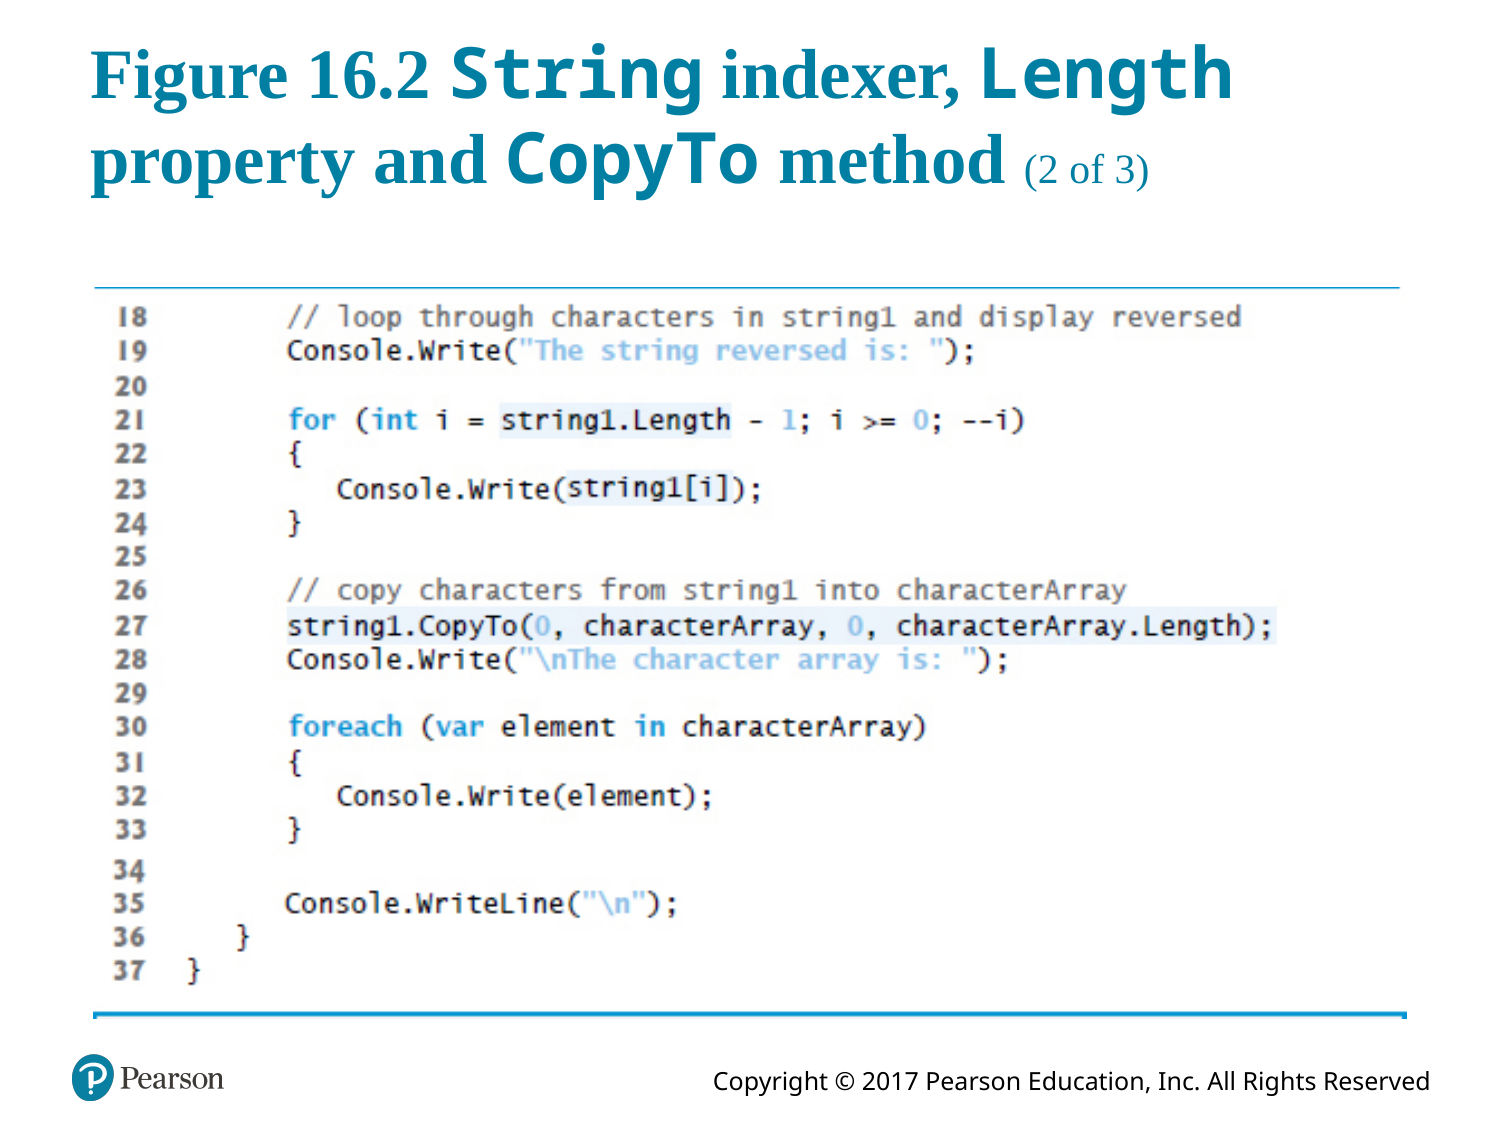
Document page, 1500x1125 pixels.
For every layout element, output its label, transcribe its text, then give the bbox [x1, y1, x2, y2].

picture [98, 1054, 224, 1101]
picture [80, 1063, 106, 1088]
picture [72, 1054, 88, 1070]
picture [92, 287, 1407, 1012]
title Figure 16.2 String indexer, Length property and CopyTo method (2 of 3) [75, 37, 1425, 213]
picture [72, 1087, 83, 1101]
